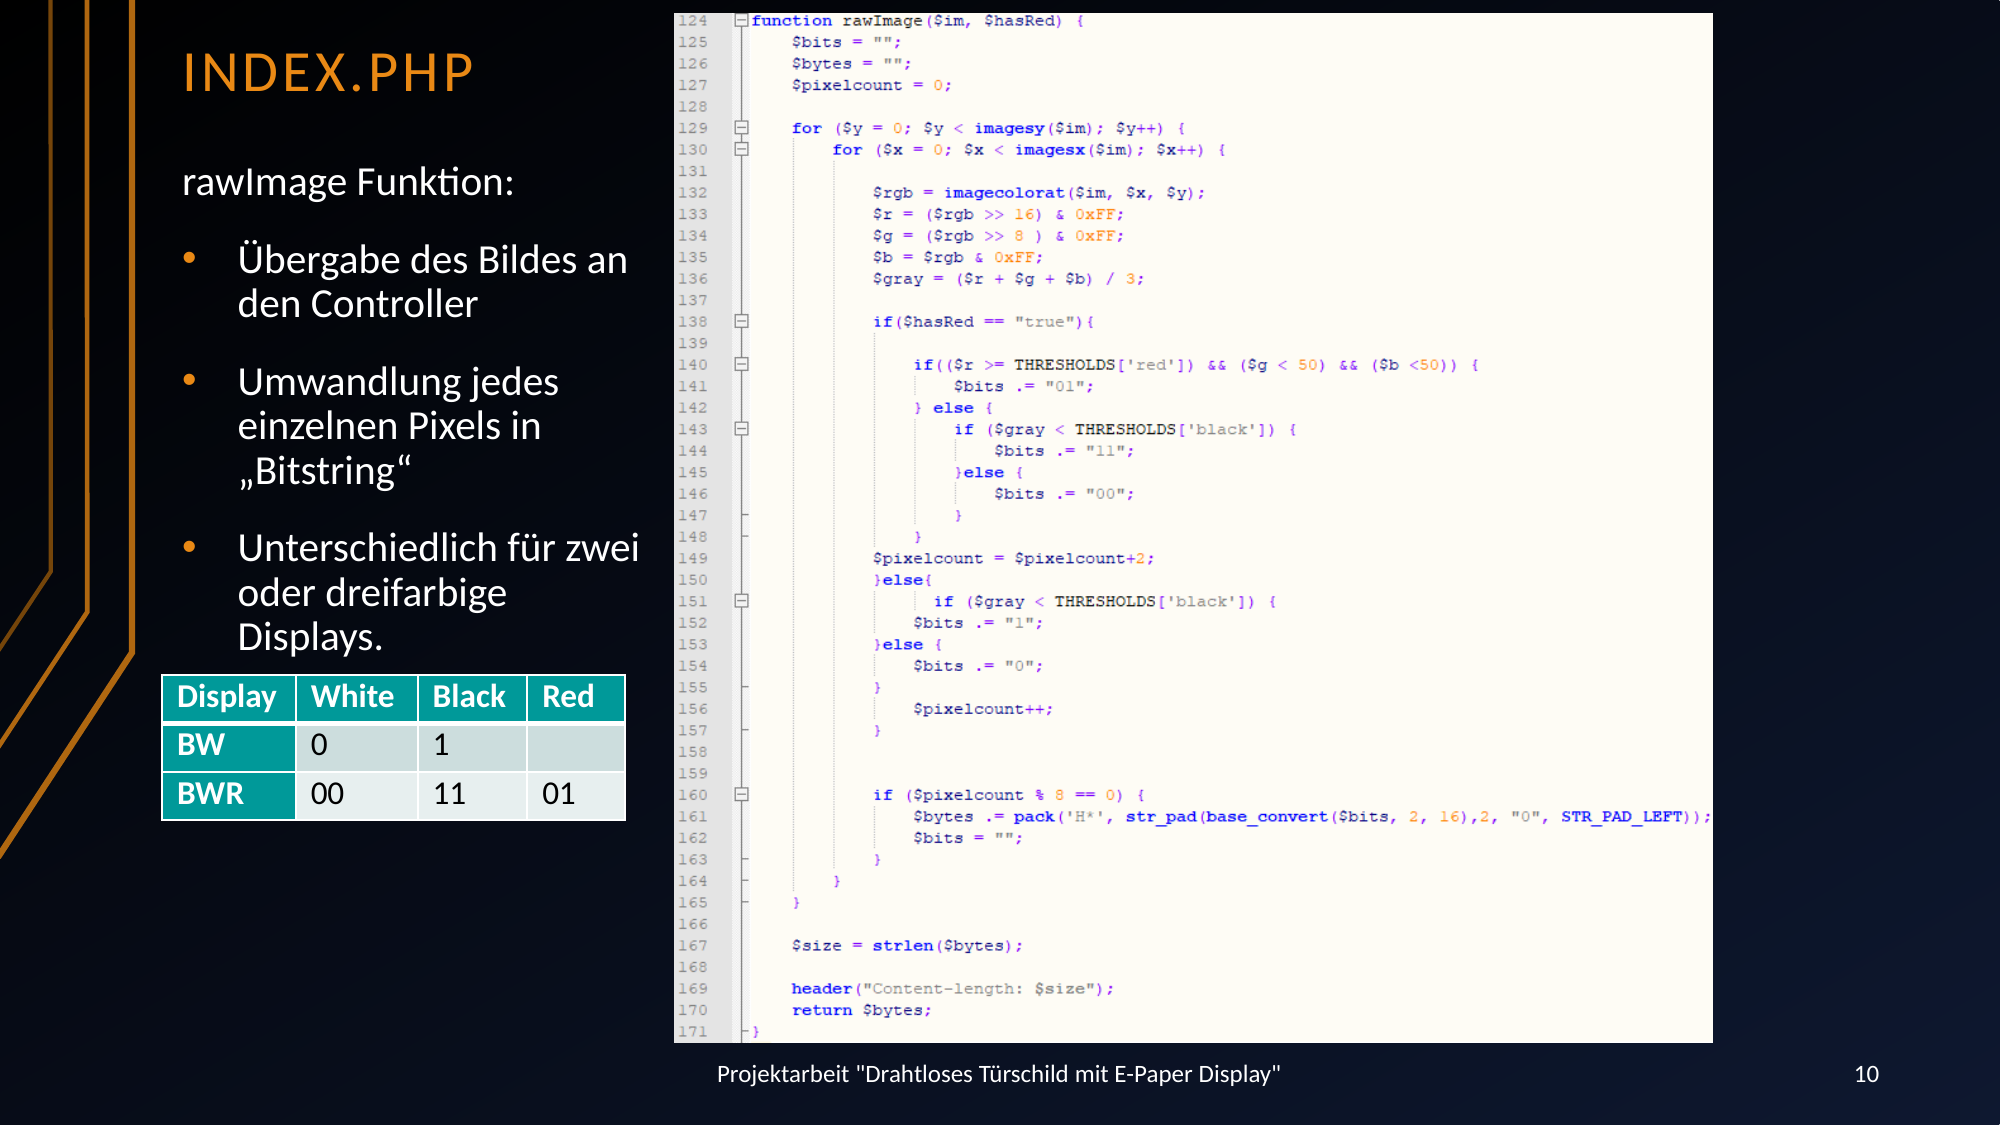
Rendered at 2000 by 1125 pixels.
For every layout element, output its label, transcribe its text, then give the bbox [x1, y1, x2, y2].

table_cell BW [163, 726, 295, 771]
table_cell 1 [419, 726, 526, 771]
table_cell BWR [163, 773, 295, 819]
title Index.php [162, 24, 671, 114]
table_cell 11 [419, 773, 526, 819]
list rawImage Funktion: Übergabe des Bildes an den Controller Umwandlung jedes einzelnen Pixels in „Bitstring“ Unterschiedlich für zwei oder dreifarbige Displays. [161, 149, 663, 675]
table_cell [528, 726, 624, 771]
table_header Black [419, 676, 526, 721]
table_header Display [163, 676, 295, 721]
table_header White [297, 676, 417, 721]
table_cell 00 [297, 773, 417, 819]
table_cell 01 [528, 773, 624, 819]
table_cell 0 [297, 726, 417, 771]
slide_number 10 [1732, 1042, 1900, 1103]
table_header Red [528, 676, 624, 721]
picture [674, 13, 1713, 1043]
footer Projektarbeit "Drahtloses Türschild mit E-Paper Display" [566, 1042, 1433, 1103]
